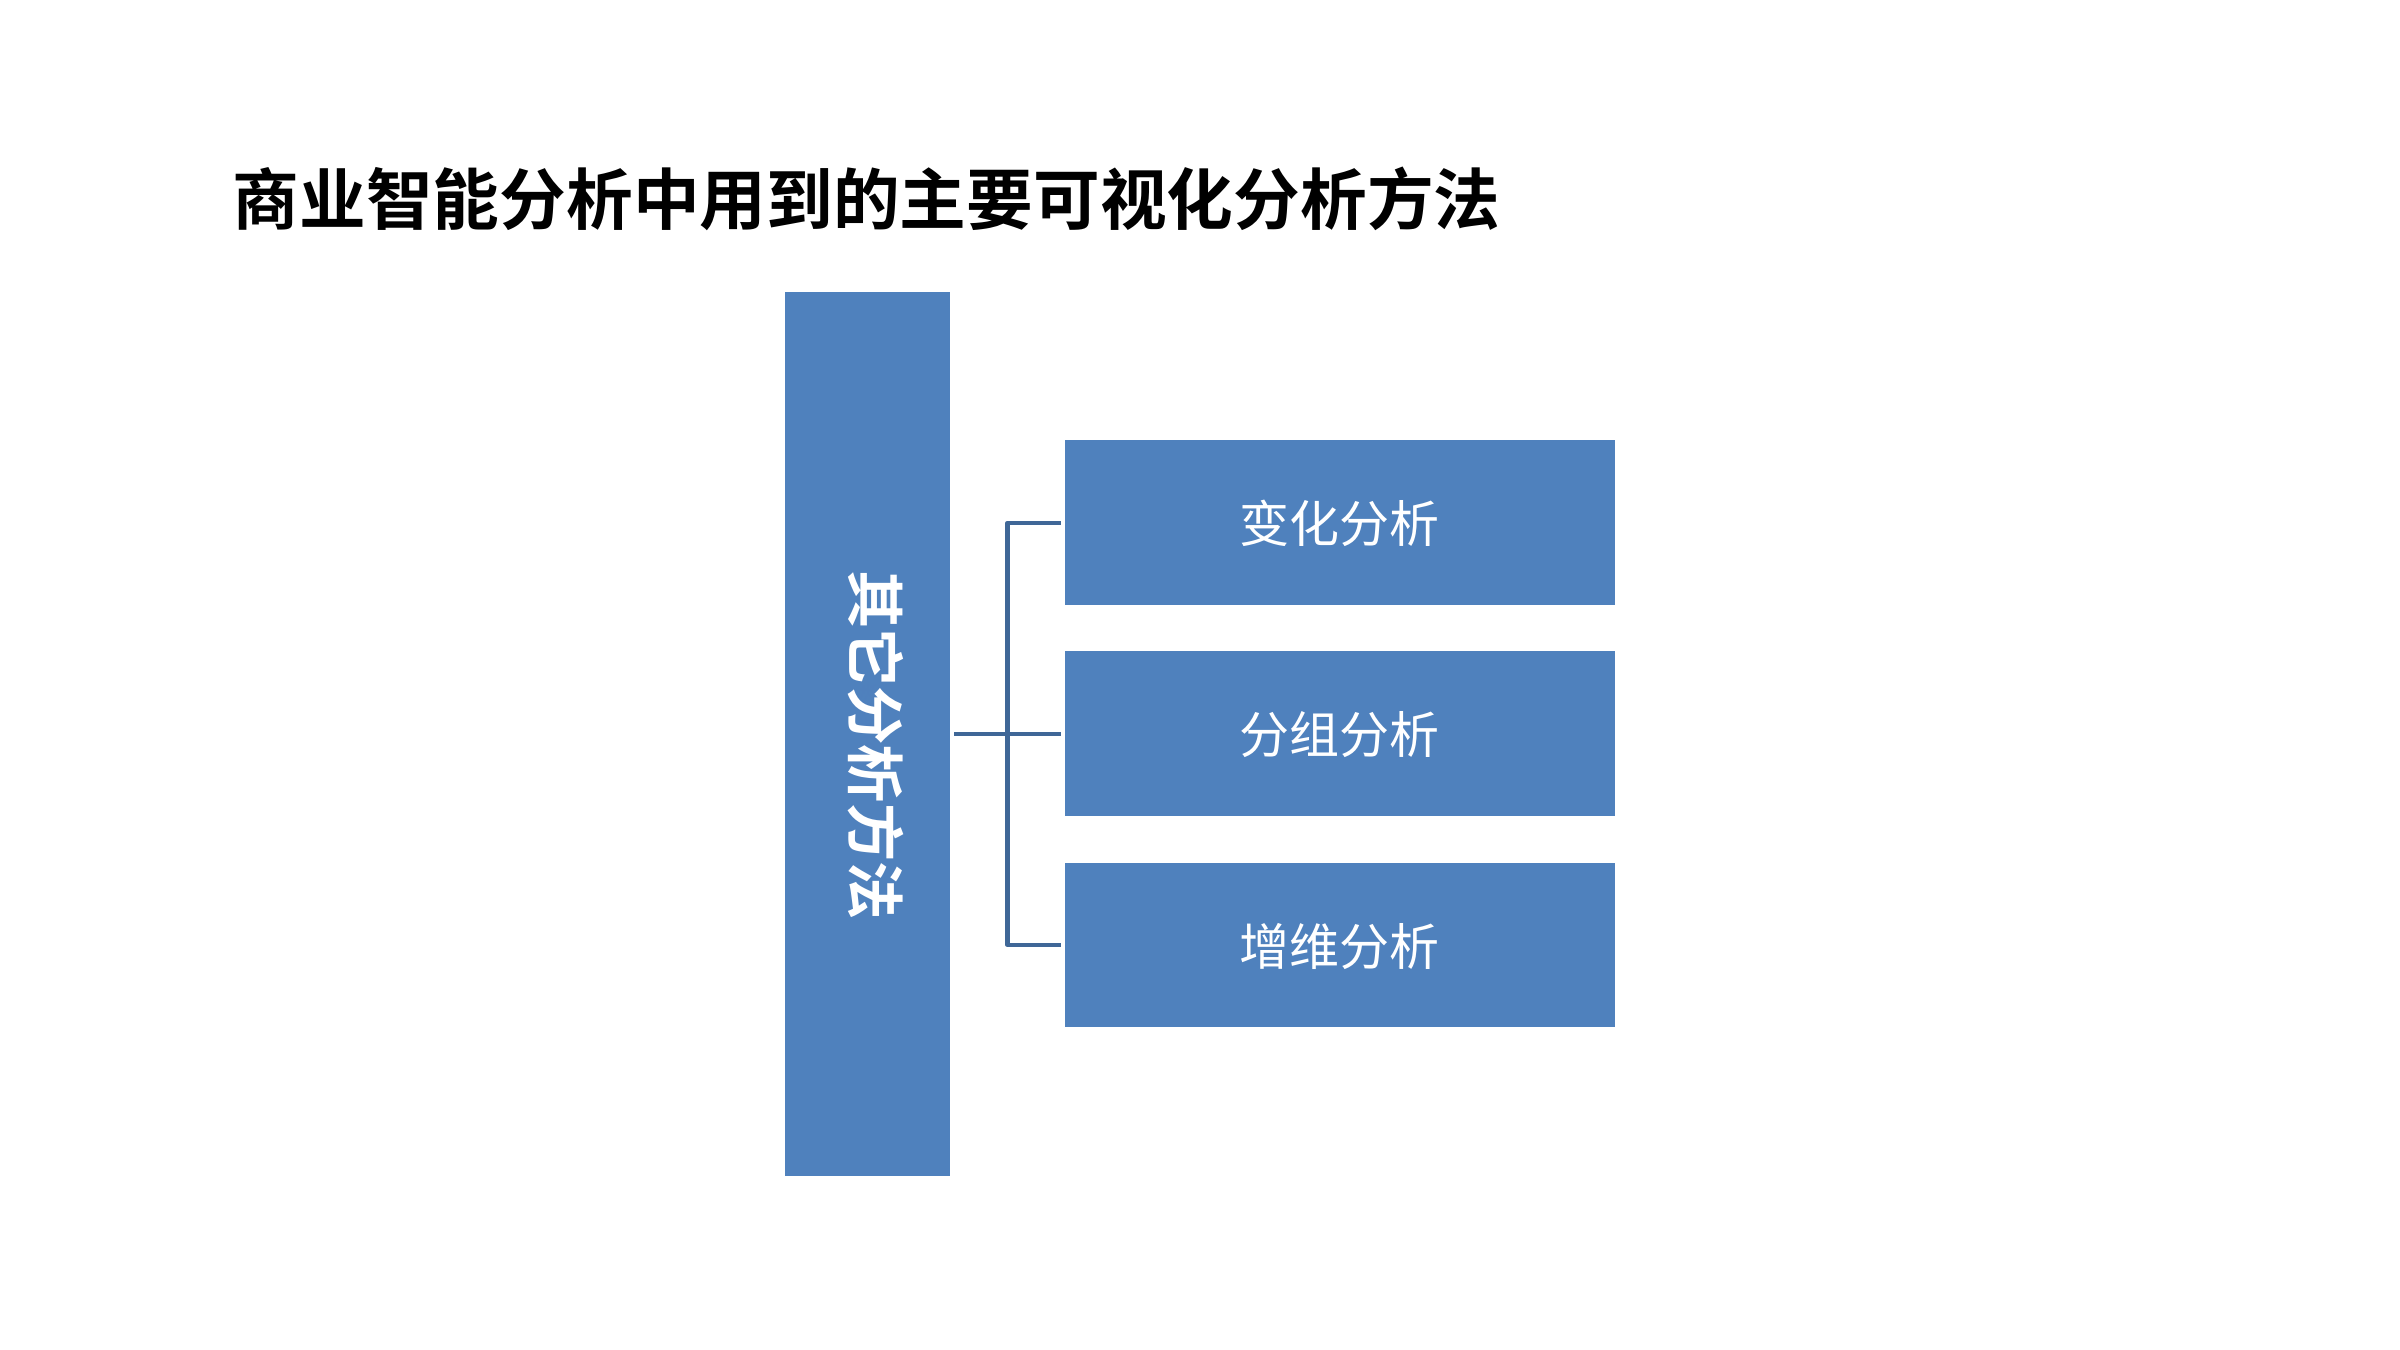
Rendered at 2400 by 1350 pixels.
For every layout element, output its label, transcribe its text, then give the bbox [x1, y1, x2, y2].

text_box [533, 289, 1867, 1179]
text_box 商业智能分析中用到的主要可视化分析方法 [217, 150, 1558, 246]
